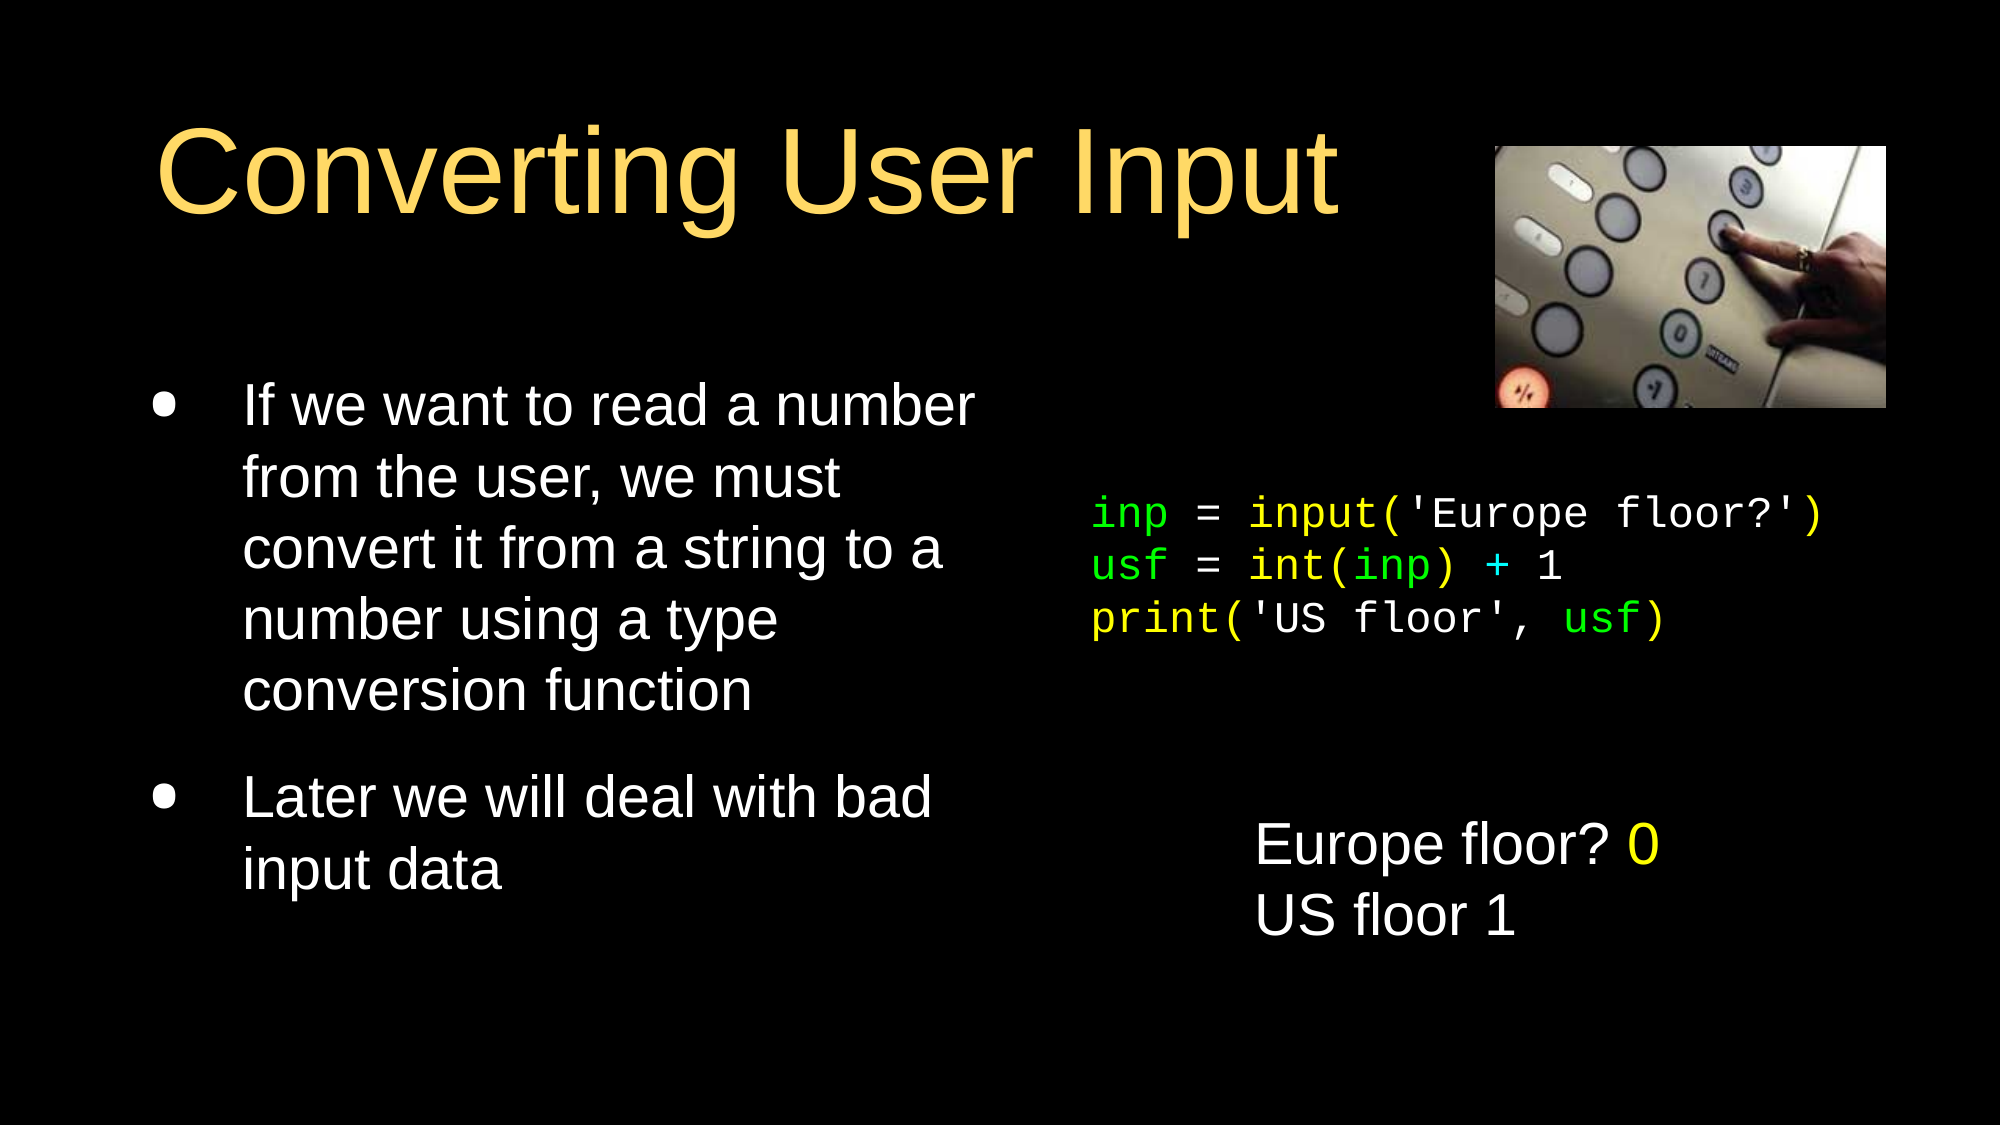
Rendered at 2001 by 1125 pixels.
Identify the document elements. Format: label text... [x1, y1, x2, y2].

list If we want to read a number from the user, we must convert it from a string to a number using a type conversion function Later we will deal with bad input data [99, 262, 992, 1005]
picture [1495, 146, 1887, 409]
title Converting User Input [99, 96, 1395, 233]
text_box Europe floor? 0 US floor 1 [1254, 801, 1817, 952]
text_box inp = input('Europe floor?') usf = int(inp) + 1 print('US floor', usf) [1090, 453, 1931, 672]
